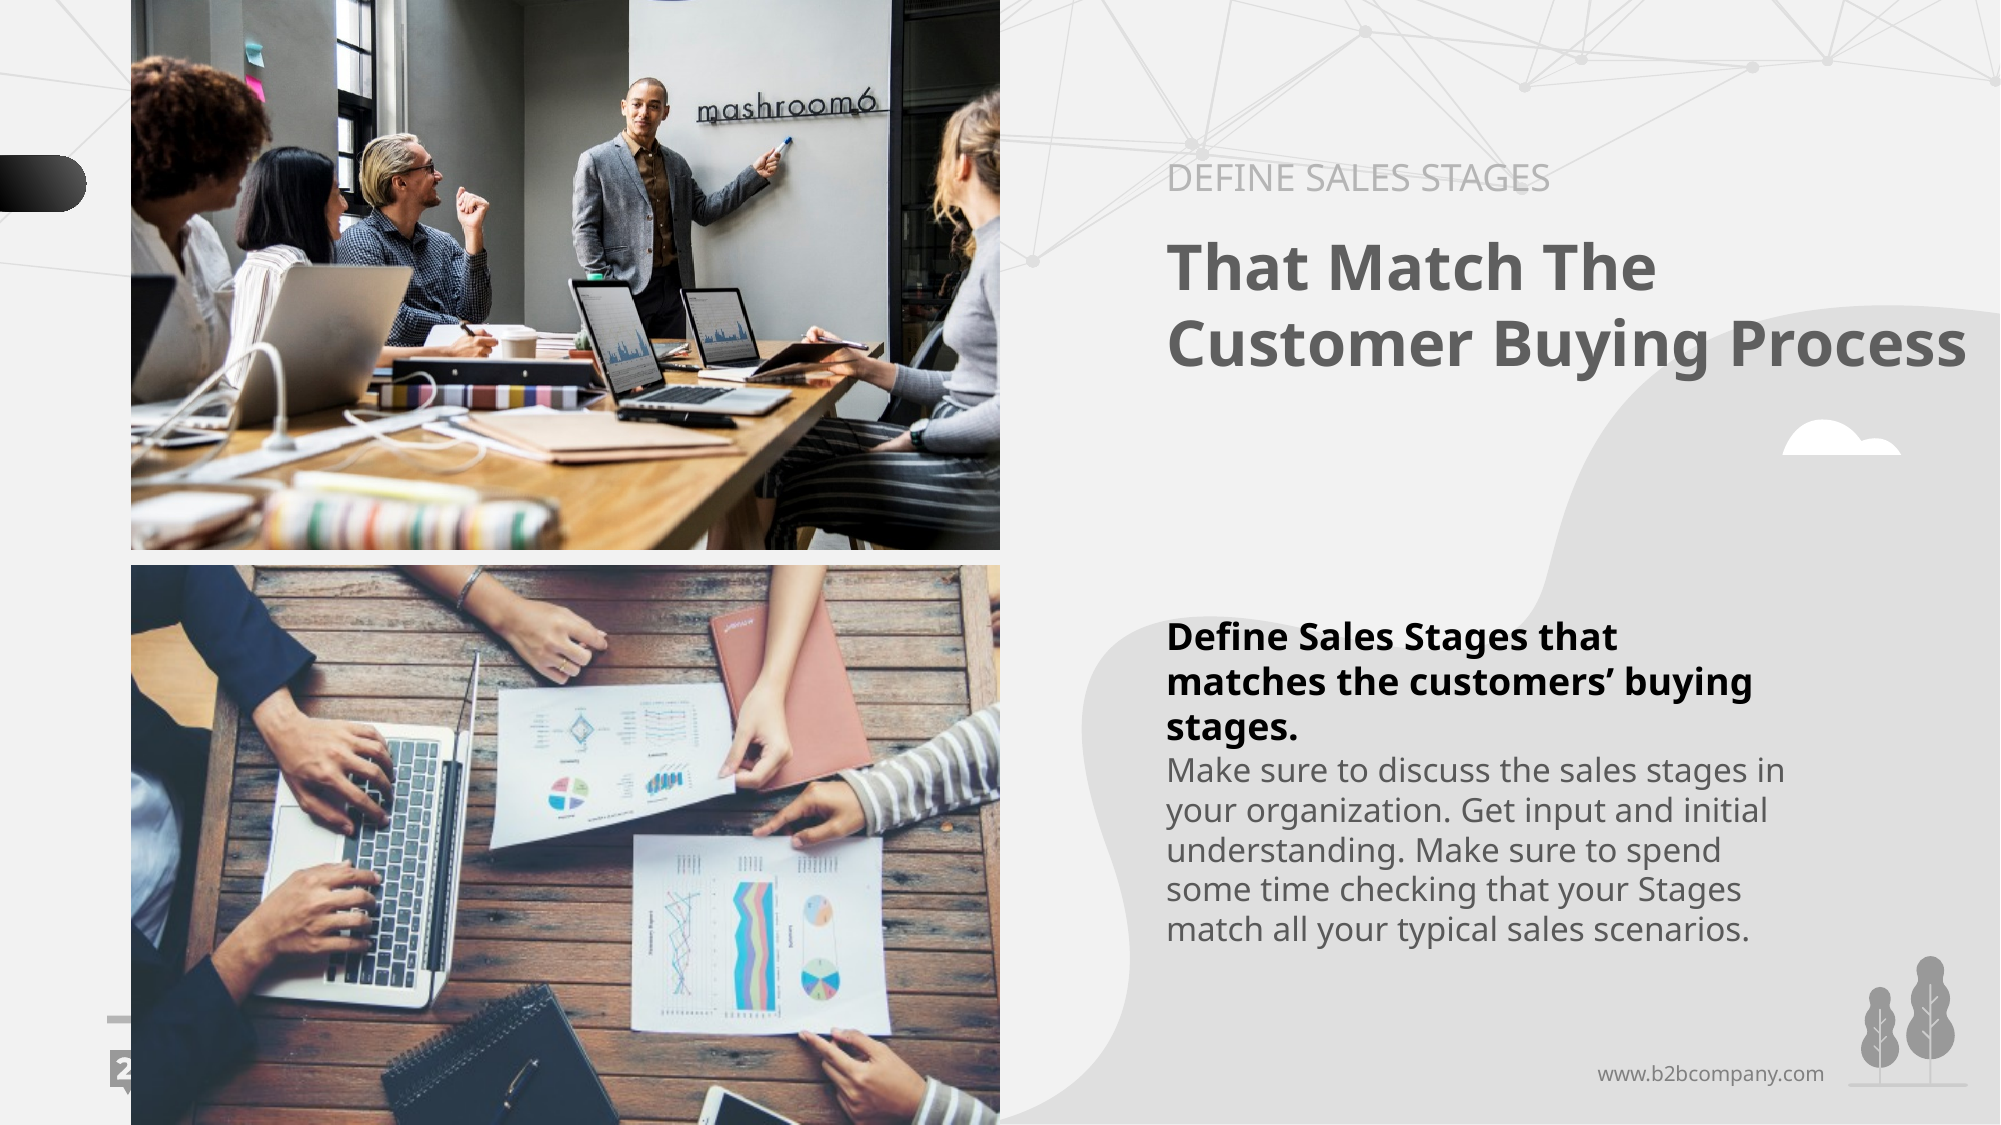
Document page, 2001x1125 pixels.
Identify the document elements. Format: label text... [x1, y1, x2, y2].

picture [131, 565, 1001, 1125]
text_box Make sure to discuss the sales stages in your organization. Get input and initial understanding. Make sure to spend some time checking that your Stages match all your typical sales scenarios. [1151, 741, 1819, 956]
title That Match The Customer Buying Process [1151, 219, 1992, 458]
text_box Define Sales Stages that matches the customers’ buying stages. [1151, 605, 1798, 741]
picture [131, 0, 1001, 550]
text_box DEFINE SALES STAGES [1151, 146, 1877, 207]
